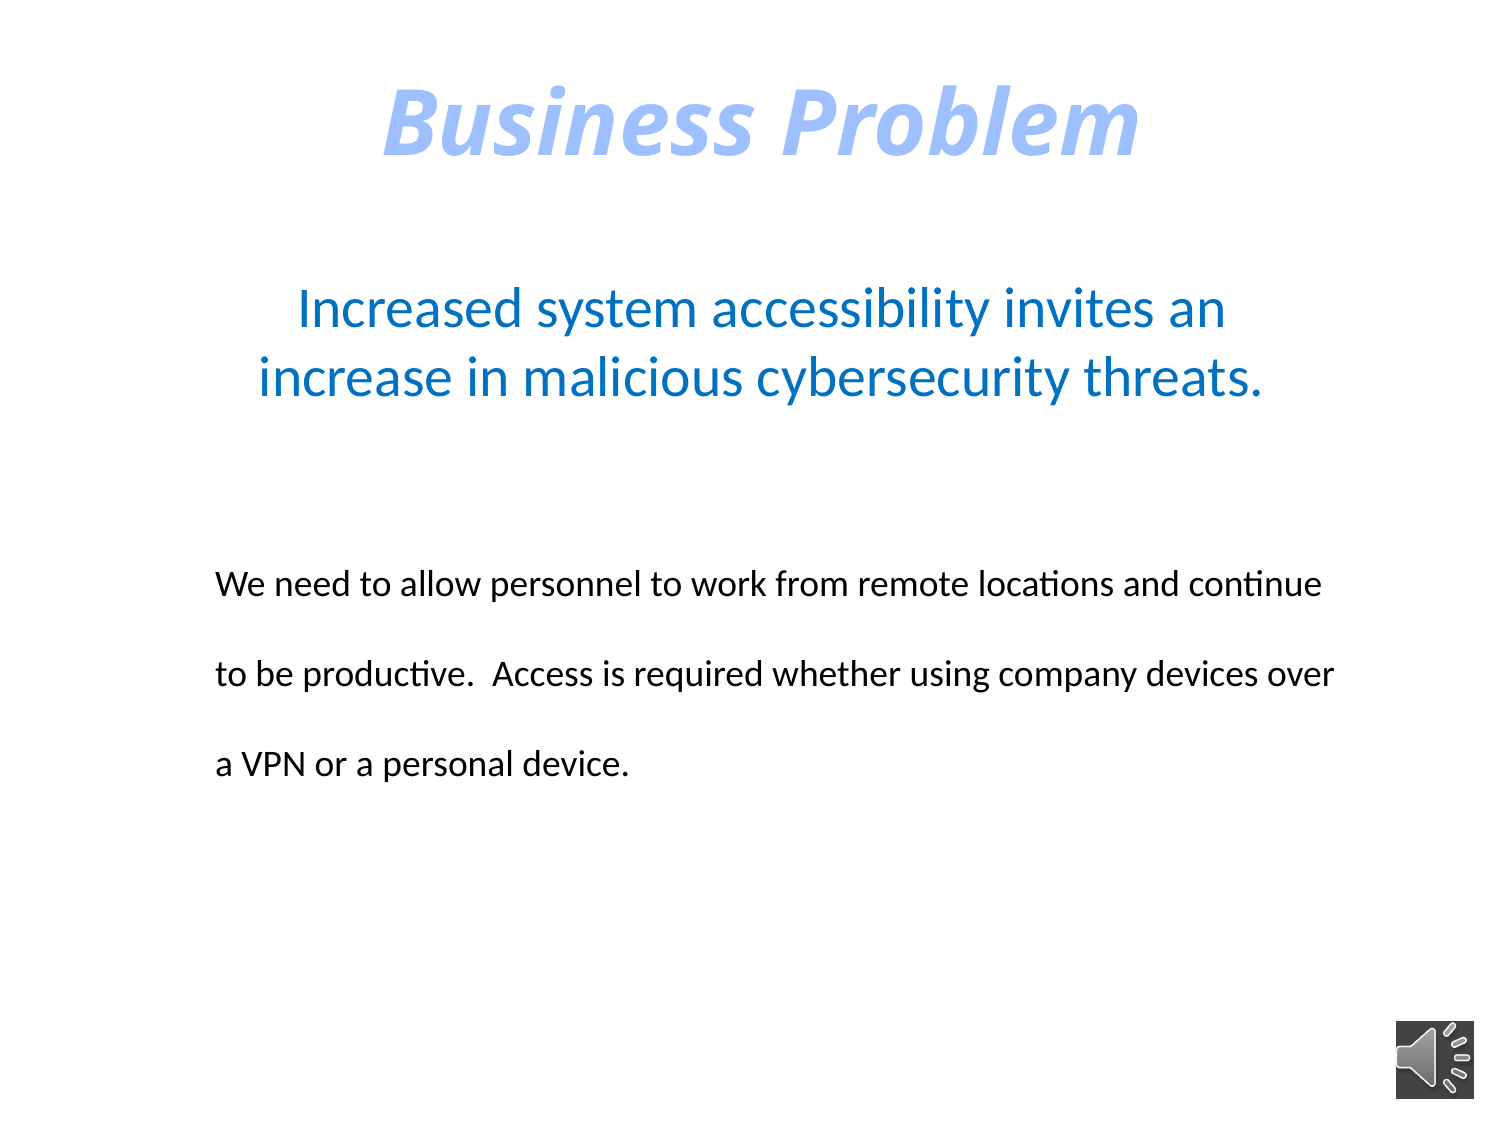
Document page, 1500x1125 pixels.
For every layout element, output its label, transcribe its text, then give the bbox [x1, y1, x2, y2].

picture [1394, 1019, 1476, 1101]
title Business Problem [125, 37, 1400, 201]
subtitle Increased system accessibility invites an increase in malicious cybersecurity threats. [237, 262, 1288, 426]
text_box We need to allow personnel to work from remote locations and continue to be productive. Access is required whether using company devices over a VPN or a personal device. [125, 506, 1375, 875]
